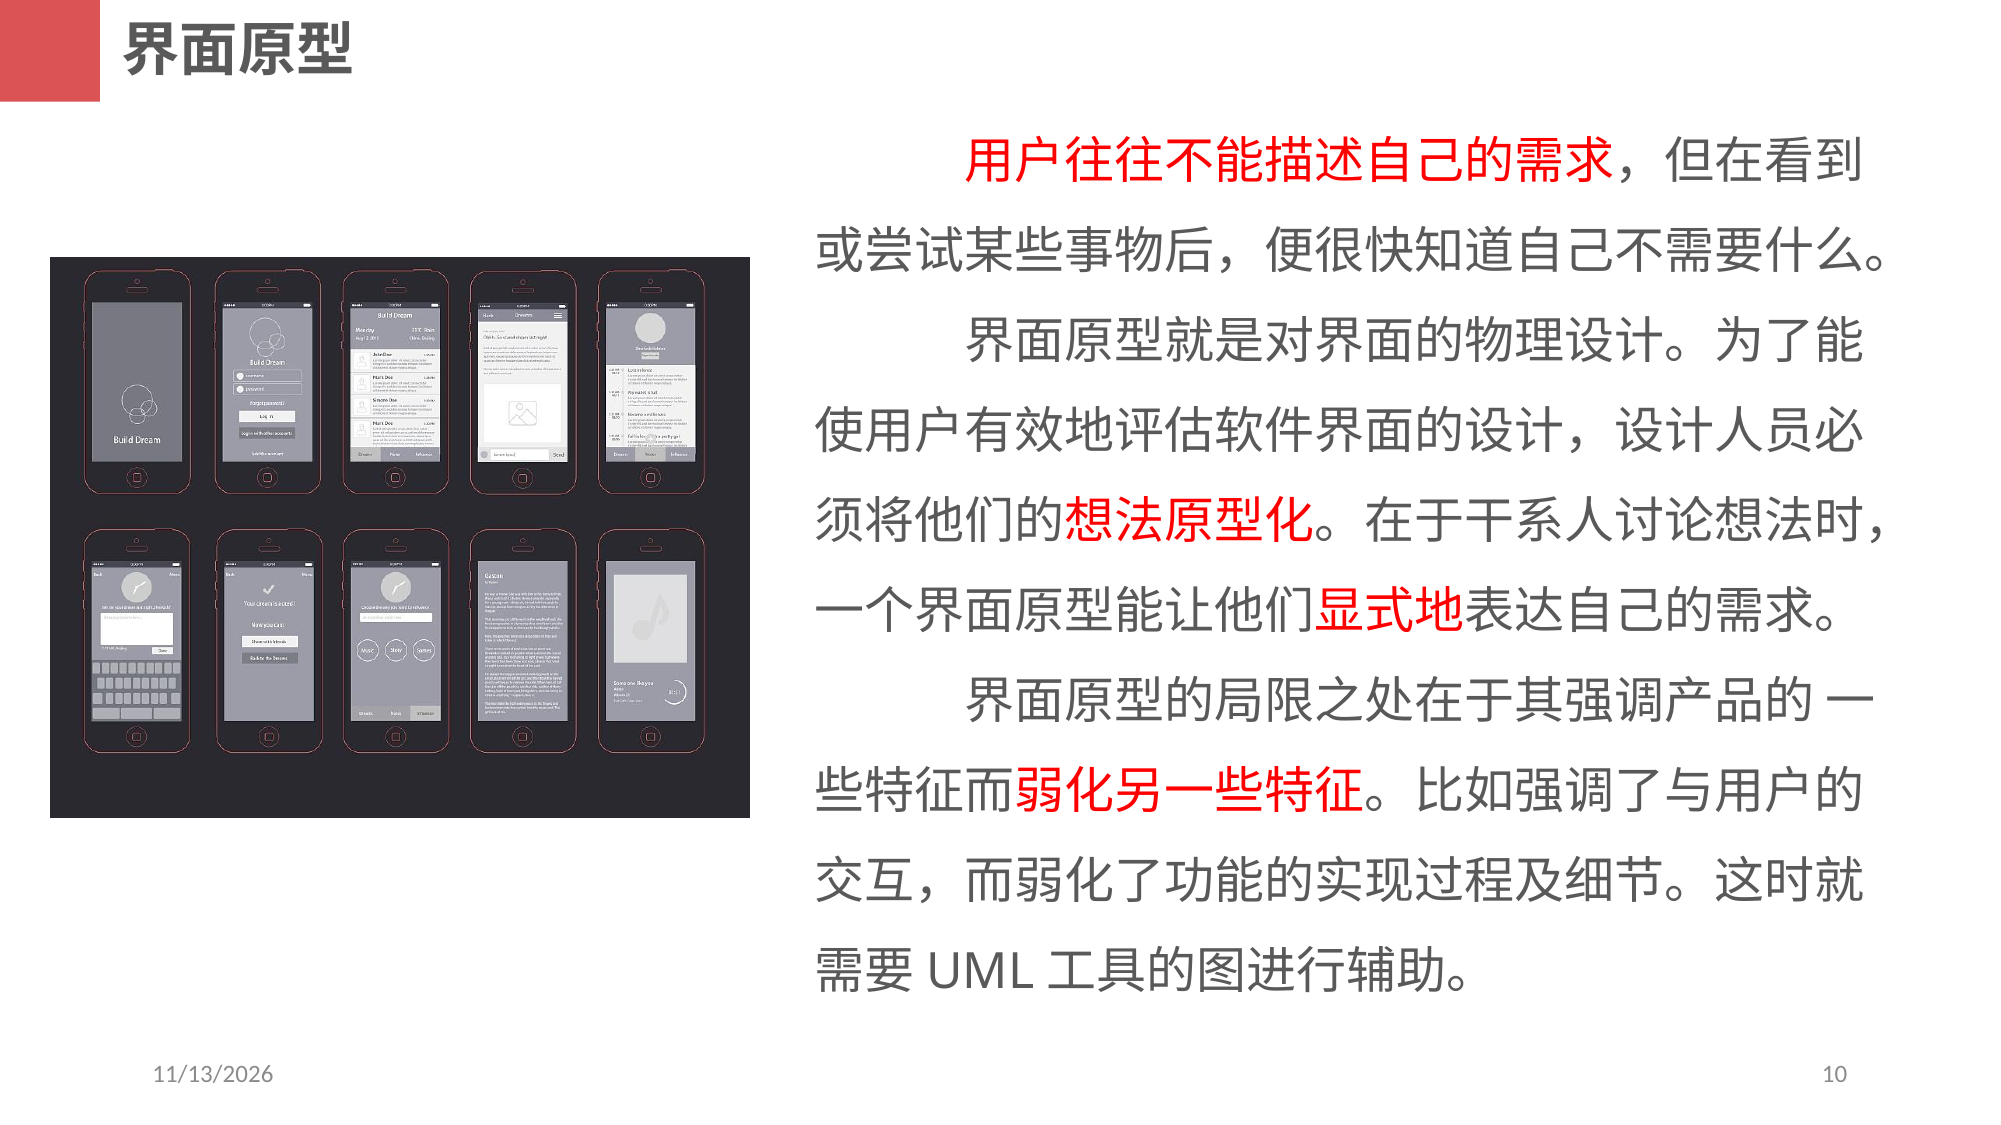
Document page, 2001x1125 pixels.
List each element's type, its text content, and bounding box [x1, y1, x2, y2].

text_box 用户往往不能描述自己的需求，但在看到或尝试某些事物后，便很快知道自己不需要什么。 界面原型就是对界面的物理设计。为了能使用户有效地评估软件界面的设计，设计人员必须将他们的想法原型化。在于干系人讨论想法时，一个界面原型能让他们显式地表达自己的需求。 界面原型的局限之处在于其强调产品的 一些特征而弱化另一些特征。比如强调了与用户的交互，而弱化了功能的实现过程及细节。这时就需要UML工具的图进行辅助。 [799, 90, 1916, 1006]
text_box [0, 0, 101, 103]
text_box 界面原型 [106, 5, 1493, 90]
slide_number 10 [1412, 1042, 1863, 1103]
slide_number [137, 1042, 588, 1103]
picture [49, 257, 750, 818]
